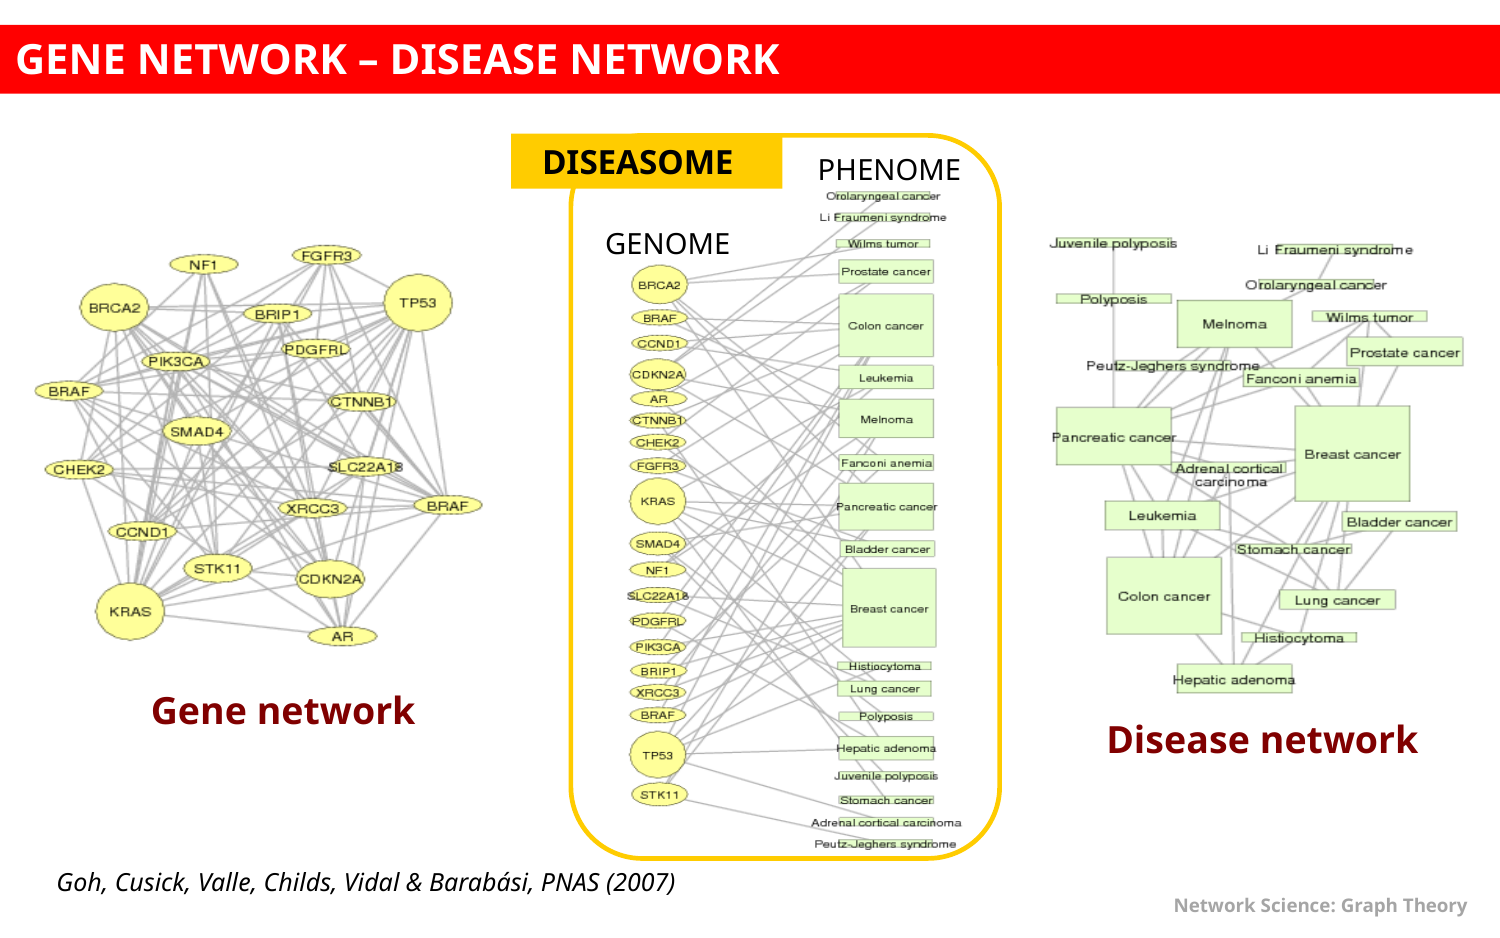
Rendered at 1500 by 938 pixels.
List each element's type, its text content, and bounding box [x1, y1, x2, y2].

text_box Network Science: Graph Theory [1062, 885, 1488, 924]
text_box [34, 231, 505, 741]
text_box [1037, 228, 1476, 770]
text_box GENE NETWORK – DISEASE NETWORK [0, 24, 1500, 94]
text_box Goh, Cusick, Valle, Childs, Vidal & Barabási, PNAS (2007) [24, 858, 709, 904]
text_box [510, 133, 1000, 859]
